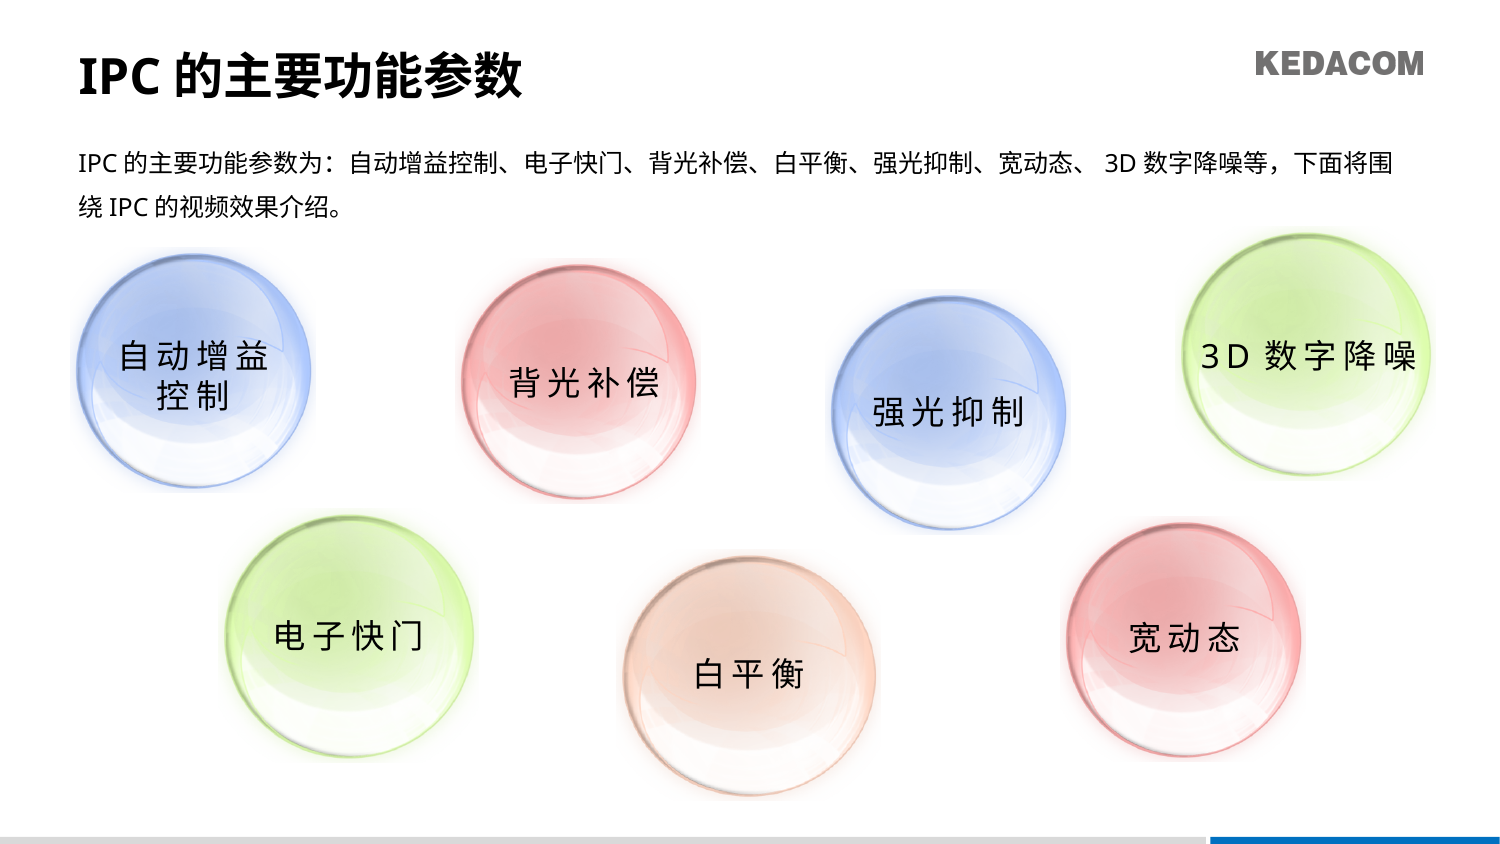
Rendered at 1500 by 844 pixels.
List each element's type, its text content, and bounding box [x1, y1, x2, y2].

list IPC的主要功能参数为：自动增益控制、电子快门、背光补偿、白平衡、强光抑制、宽动态、3D数字降噪等，下面将围绕IPC的视频效果介绍。 [66, 126, 1425, 613]
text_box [218, 507, 479, 763]
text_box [616, 549, 882, 801]
picture [1256, 51, 1423, 75]
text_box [70, 247, 316, 493]
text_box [825, 289, 1071, 535]
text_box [1059, 516, 1306, 762]
title IPC的主要功能参数 [63, 43, 1116, 105]
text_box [454, 258, 701, 504]
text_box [1174, 226, 1436, 482]
